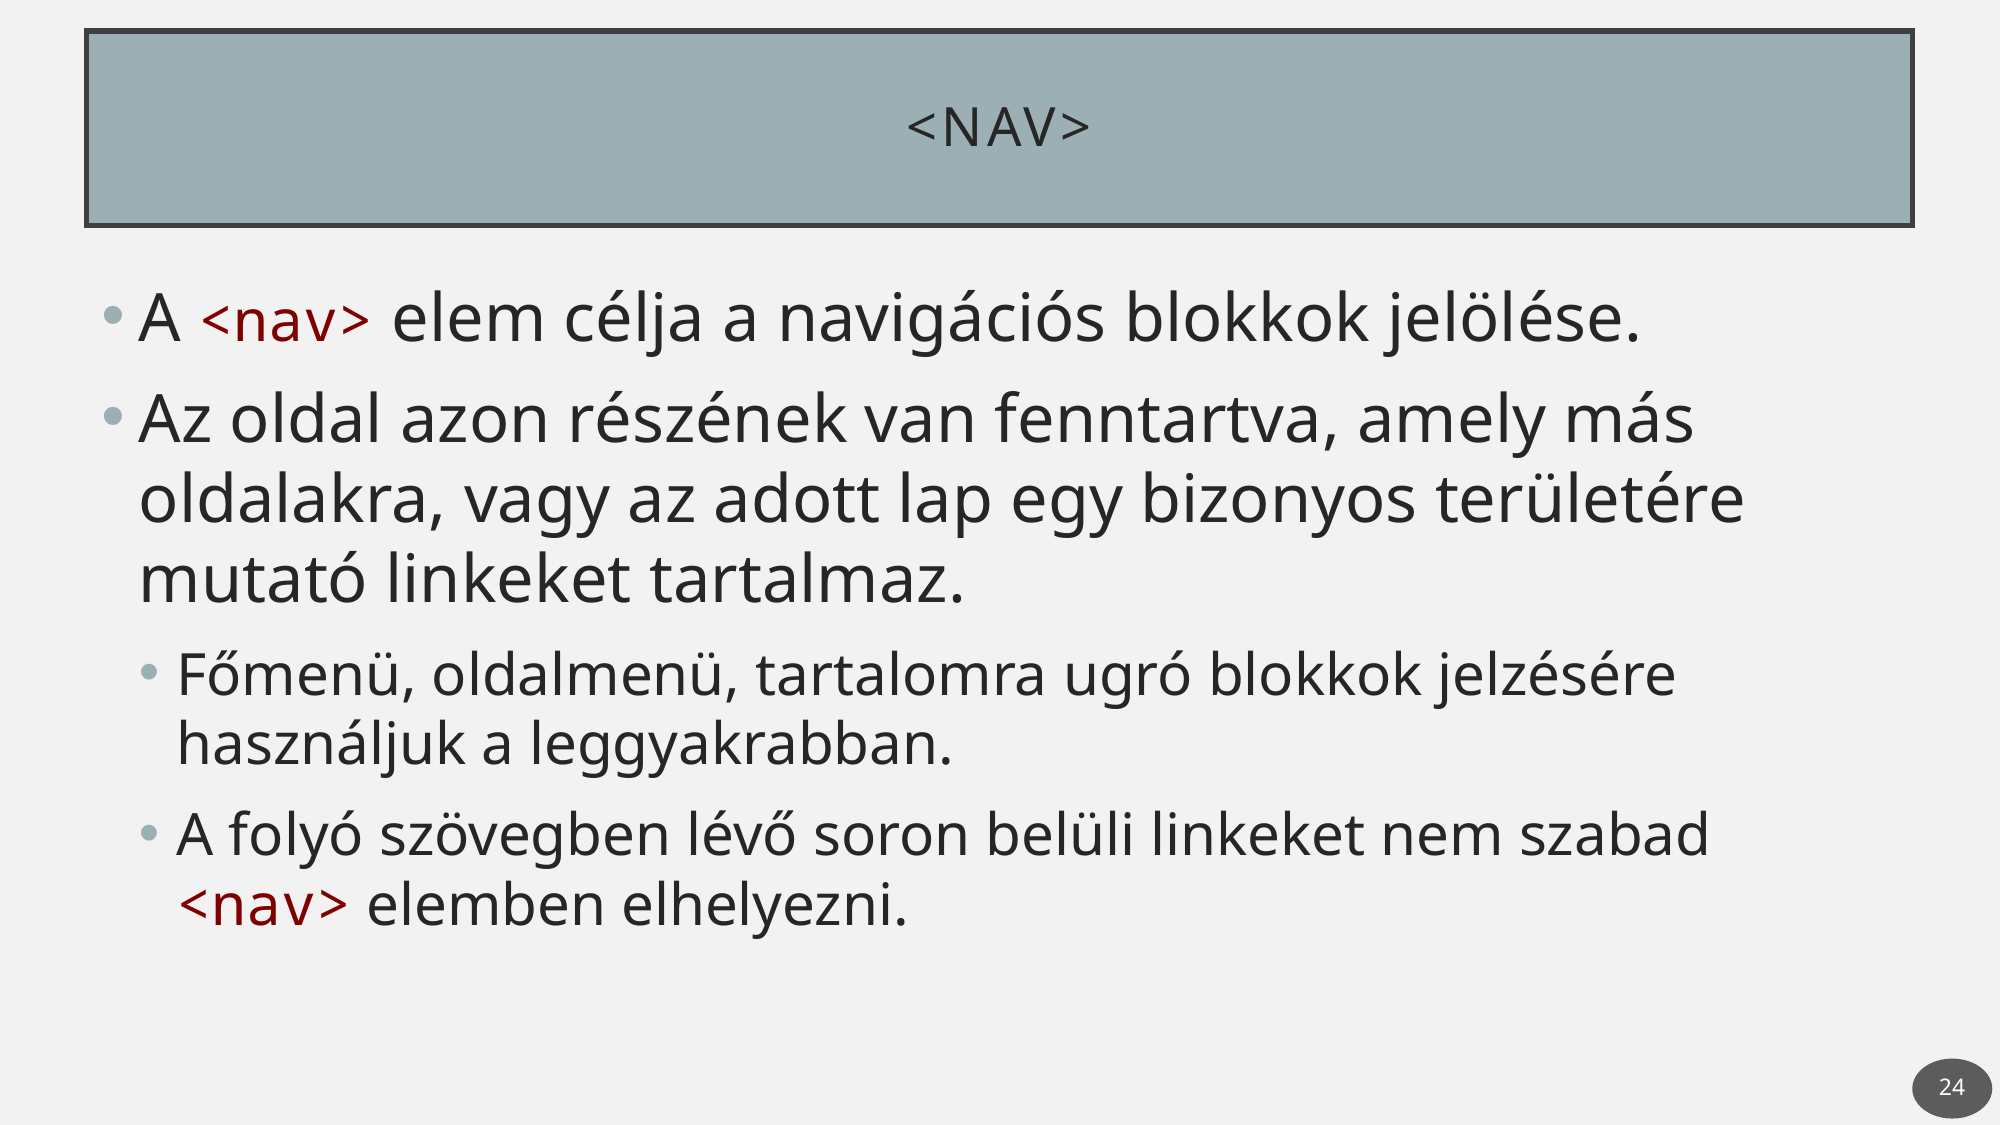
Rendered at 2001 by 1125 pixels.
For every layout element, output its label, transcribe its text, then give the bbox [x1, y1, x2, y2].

title <nav> [84, 28, 1915, 228]
slide_number 24 [1912, 1058, 1993, 1119]
list A <nav> elem célja a navigációs blokkok jelölése. Az oldal azon részének van fenntartva, amely más oldalakra, vagy az adott lap egy bizonyos területére mutató linkeket tartalmaz. Főmenü, oldalmenü, tartalomra ugró blokkok jelzésére használjuk a leggyakrabban. A folyó szövegben lévő soron belüli linkeket nem szabad <nav> elemben elhelyezni. [86, 267, 1914, 1047]
